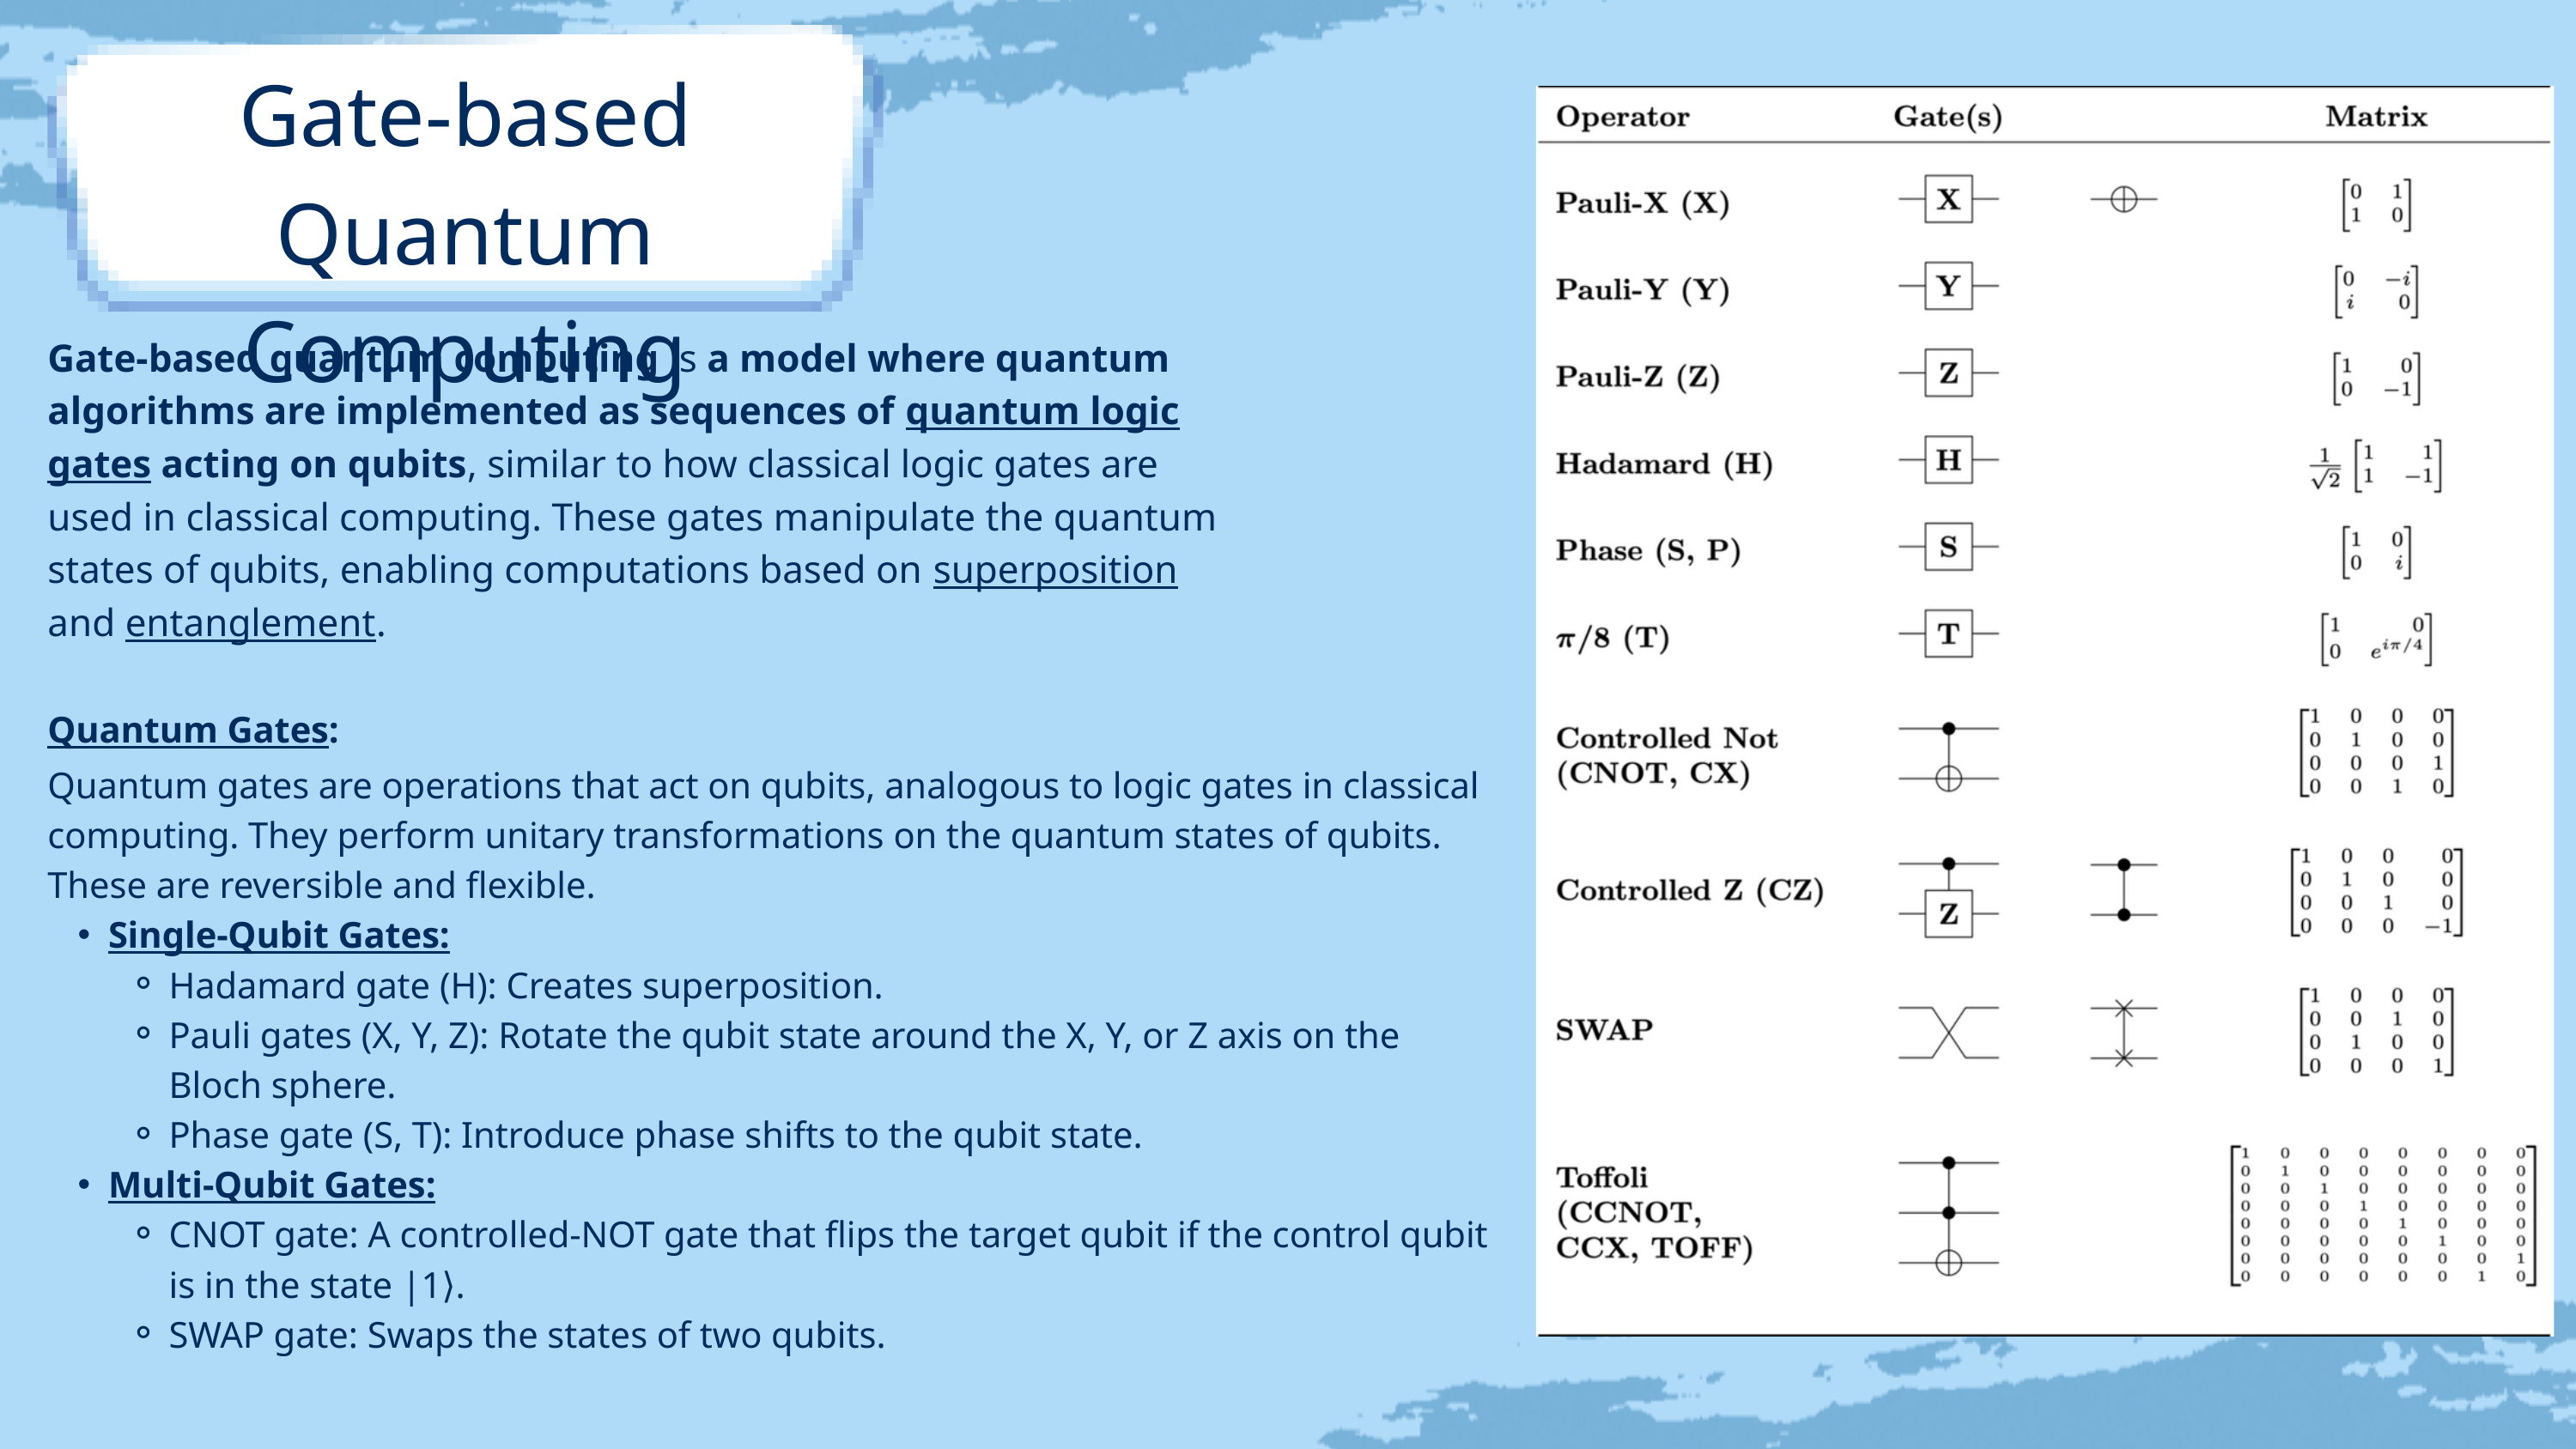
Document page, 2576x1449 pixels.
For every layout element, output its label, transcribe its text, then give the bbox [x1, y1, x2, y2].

text_box [47, 25, 884, 312]
text_box Gate-based Quantum Computing [86, 45, 845, 400]
text_box [1495, 1260, 2576, 1449]
text_box Quantum Gates: Quantum gates are operations that act on qubits, analogous to logic gates in classical computing. They perform unitary transformations on the quantum states of qubits. These are reversible and flexible. Single-Qubit Gates: Hadamard gate (H): Creates superposition. Pauli gates (X, Y, Z): Rotate the qubit state around the X, Y, or Z axis on the Bloch sphere. Phase gate (S, T): Introduce phase shifts to the qubit state. Multi-Qubit Gates: CNOT gate: A controlled-NOT gate that flips the target qubit if the control qubit is in the state |1⟩. SWAP gate: Swaps the states of two qubits. [47, 706, 1495, 1449]
text_box Gate-based quantum computing is a model where quantum algorithms are implemented as sequences of quantum logic gates acting on qubits, similar to how classical logic gates are used in classical computing. These gates manipulate the quantum states of qubits, enabling computations based on superposition and entanglement. [47, 326, 1225, 697]
text_box [1535, 86, 2555, 1337]
text_box [0, 0, 1830, 229]
